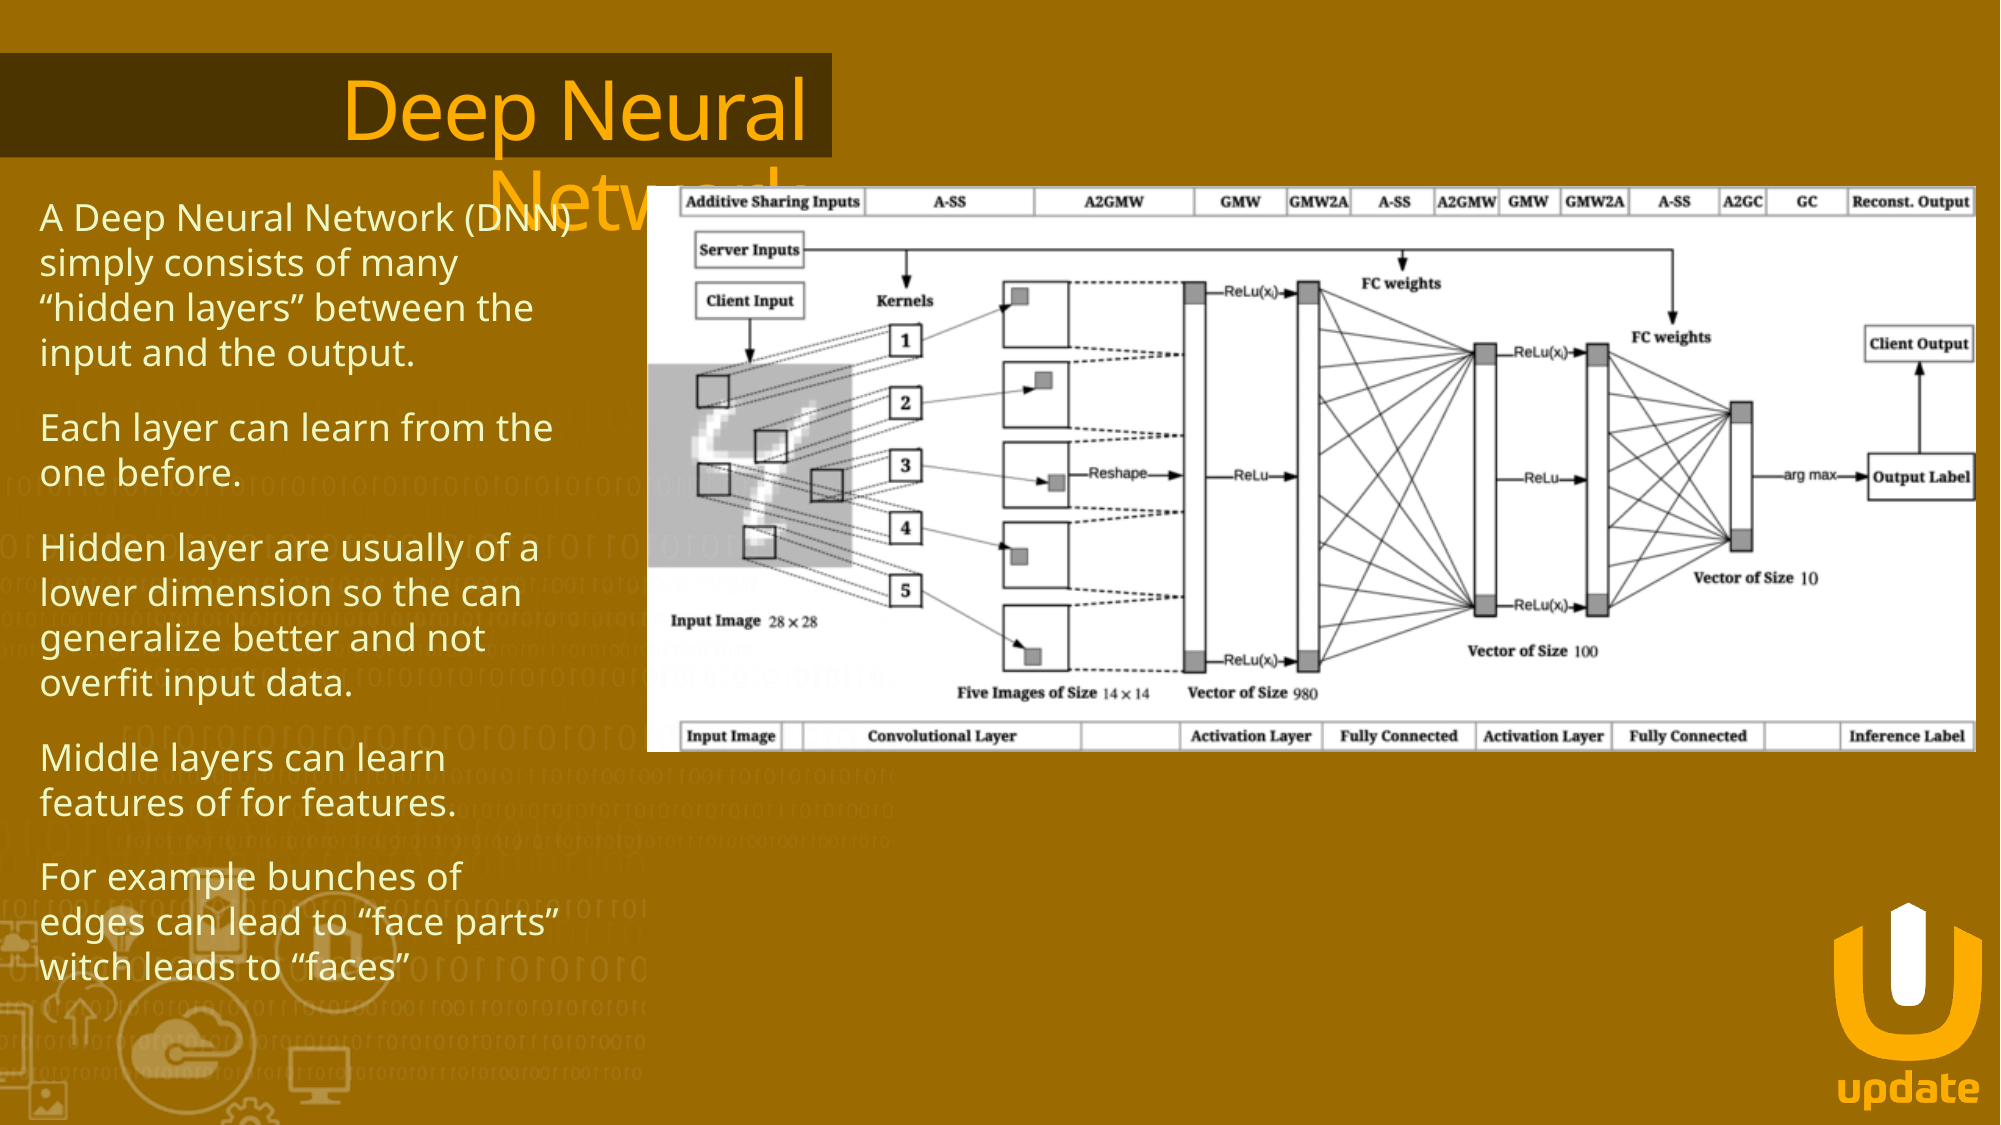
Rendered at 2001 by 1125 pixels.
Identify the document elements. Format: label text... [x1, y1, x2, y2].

picture [0, 186, 1976, 1125]
picture [1834, 901, 1982, 1113]
text_box A Deep Neural Network (DNN) simply consists of many “hidden layers” between the input and the output. Each layer can learn from the one before. Hidden layer are usually of a lower dimension so the can generalize better and not overfit input data. Middle layers can learn features of for features. For example bunches of edges can lead to “face parts” witch leads to “faces” [24, 186, 589, 362]
text_box Deep Neural Network [0, 53, 832, 158]
